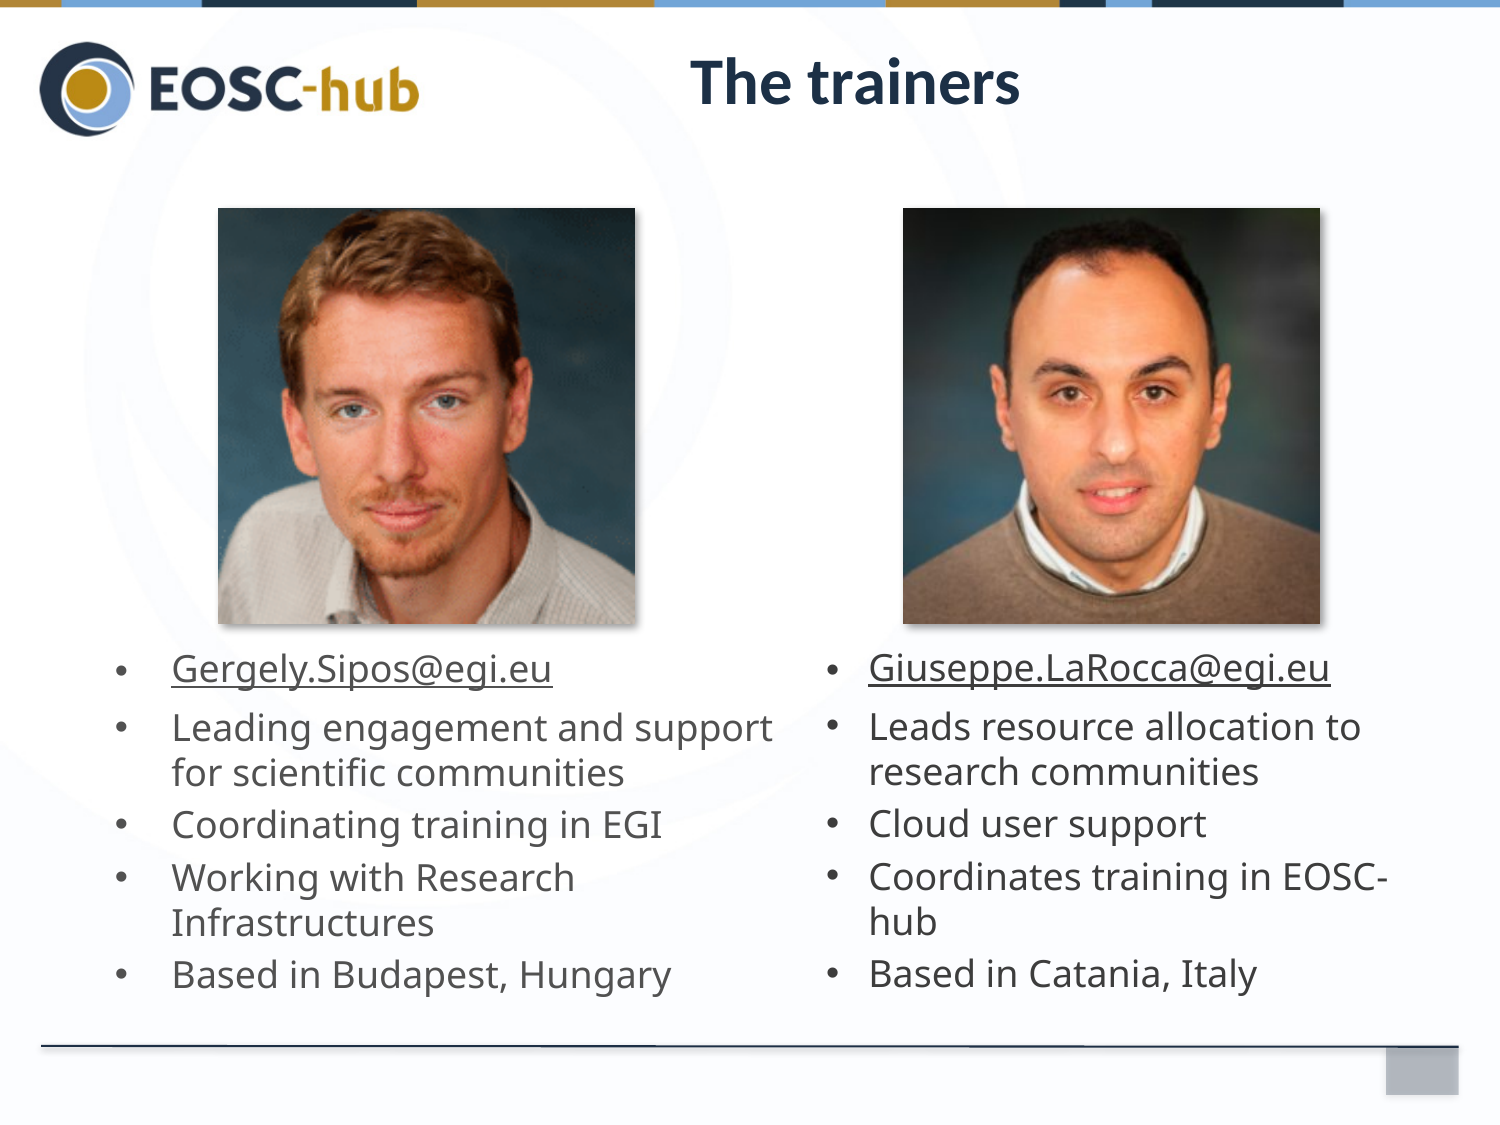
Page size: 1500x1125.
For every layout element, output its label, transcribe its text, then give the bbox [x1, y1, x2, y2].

list Giuseppe.LaRocca@egi.eu Leads resource allocation to research communities Cloud user support Coordinates training in EOSC-hub Based in Catania, Italy [811, 636, 1414, 1008]
picture [0, 0, 1500, 1125]
text_box Gergely.Sipos@egi.eu Leading engagement and support for scientific communities Coordinating training in EGI Working with Research Infrastructures Based in Budapest, Hungary [100, 637, 809, 1010]
title The trainers [253, 30, 1459, 171]
